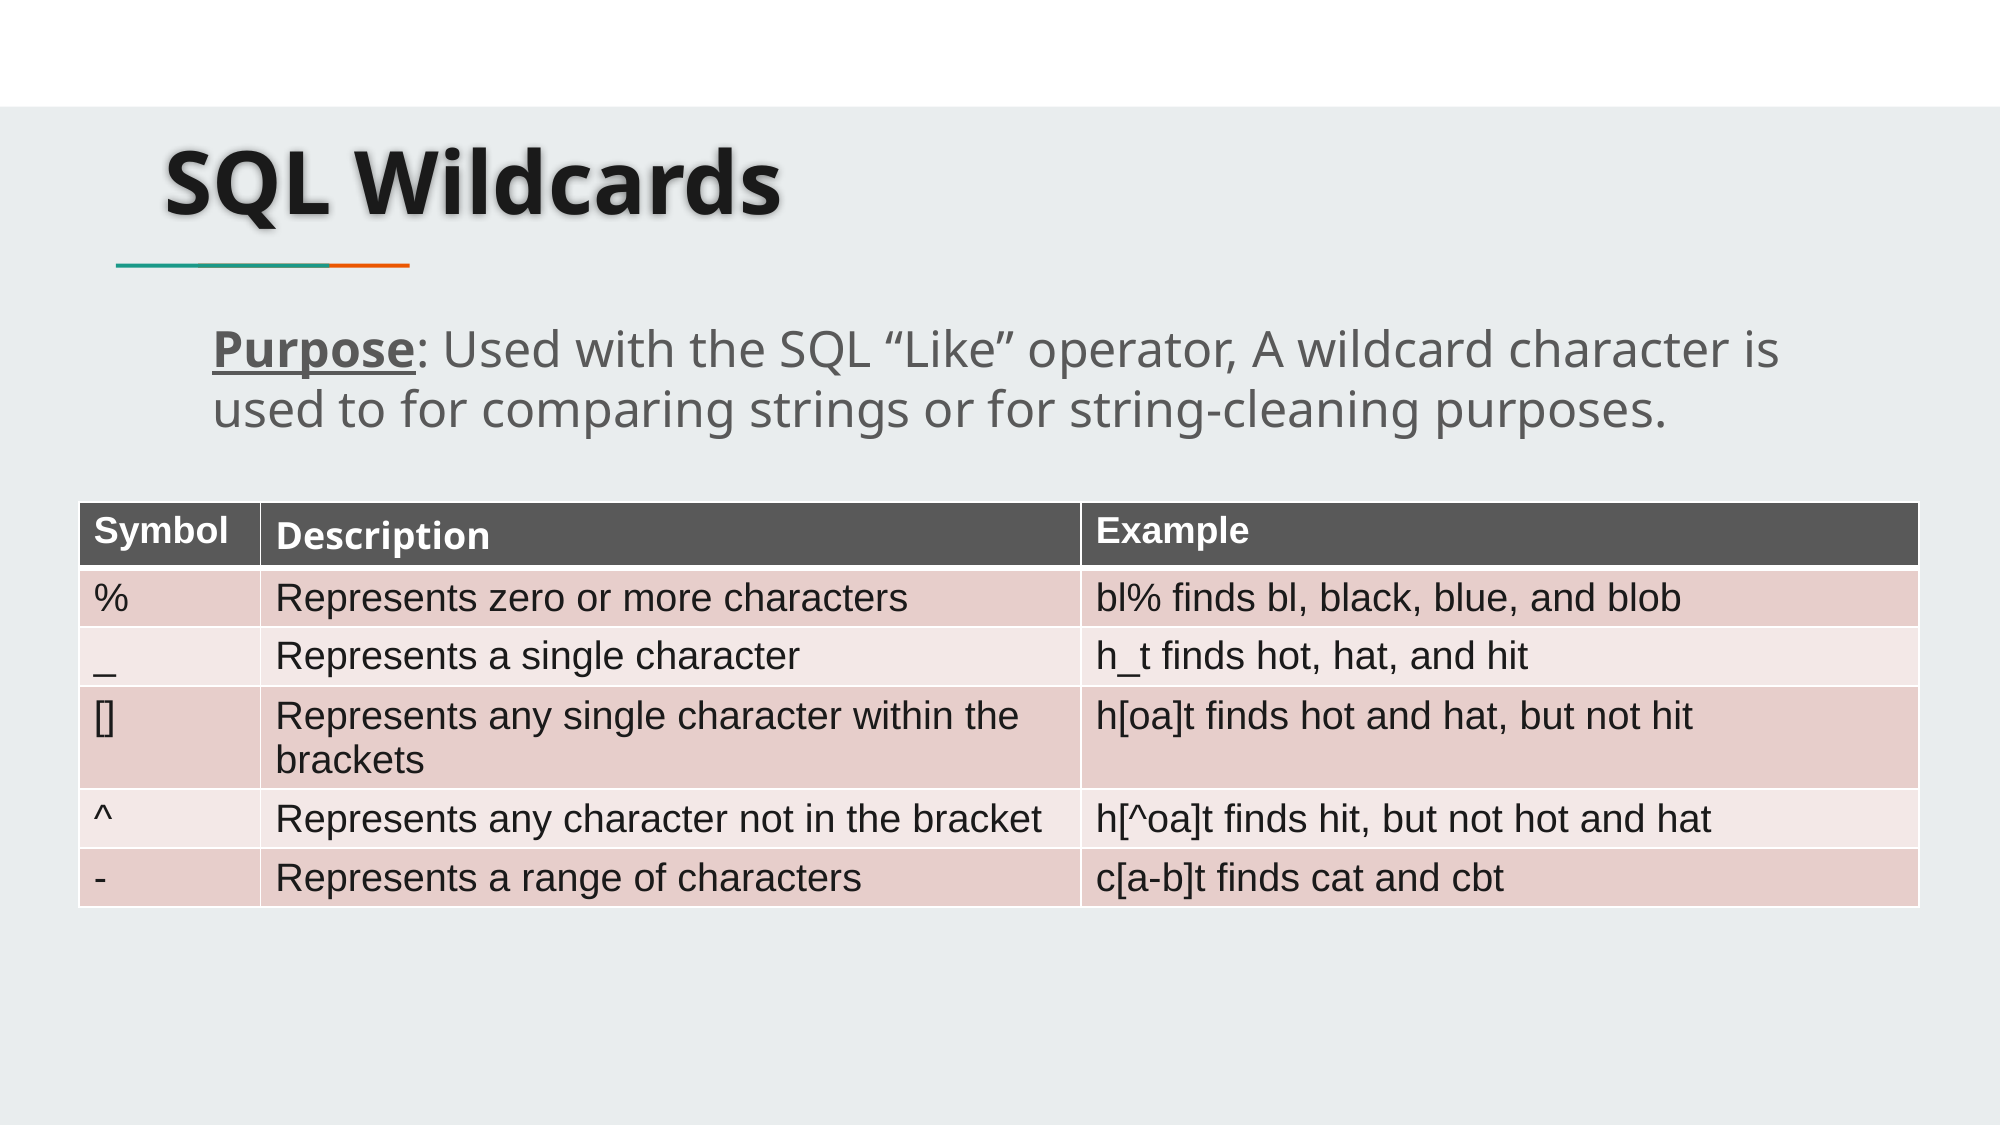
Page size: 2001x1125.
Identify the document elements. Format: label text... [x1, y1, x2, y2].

text_box Purpose: Used with the SQL “Like” operator, A wildcard character is used to for comparing strings or for string-cleaning purposes. [197, 302, 1884, 502]
table_header Symbol [80, 503, 260, 565]
table_cell h[oa]t finds hot and hat, but not hit [1082, 687, 1918, 788]
table_cell h_t finds hot, hat, and hit [1082, 628, 1918, 685]
table_cell Represents a single character [261, 628, 1080, 685]
table_cell Represents any single character within the brackets [261, 687, 1080, 788]
table_cell Represents zero or more characters [261, 571, 1080, 626]
table_cell ^ [80, 790, 260, 847]
table_cell h[^oa]t finds hit, but not hot and hat [1082, 790, 1918, 847]
table_cell c[a-b]t finds cat and cbt [1082, 849, 1918, 906]
table_header Example [1082, 503, 1918, 565]
table_cell Represents a range of characters [261, 849, 1080, 906]
table_cell bl% finds bl, black, blue, and blob [1082, 571, 1918, 626]
table_cell - [80, 849, 260, 906]
table_cell _ [80, 628, 260, 685]
table_cell % [80, 571, 260, 626]
table_cell Represents any character not in the bracket [261, 790, 1080, 847]
table_header Description [261, 503, 1080, 565]
table_cell [] [80, 687, 260, 788]
title SQL Wildcards [149, 99, 1849, 260]
